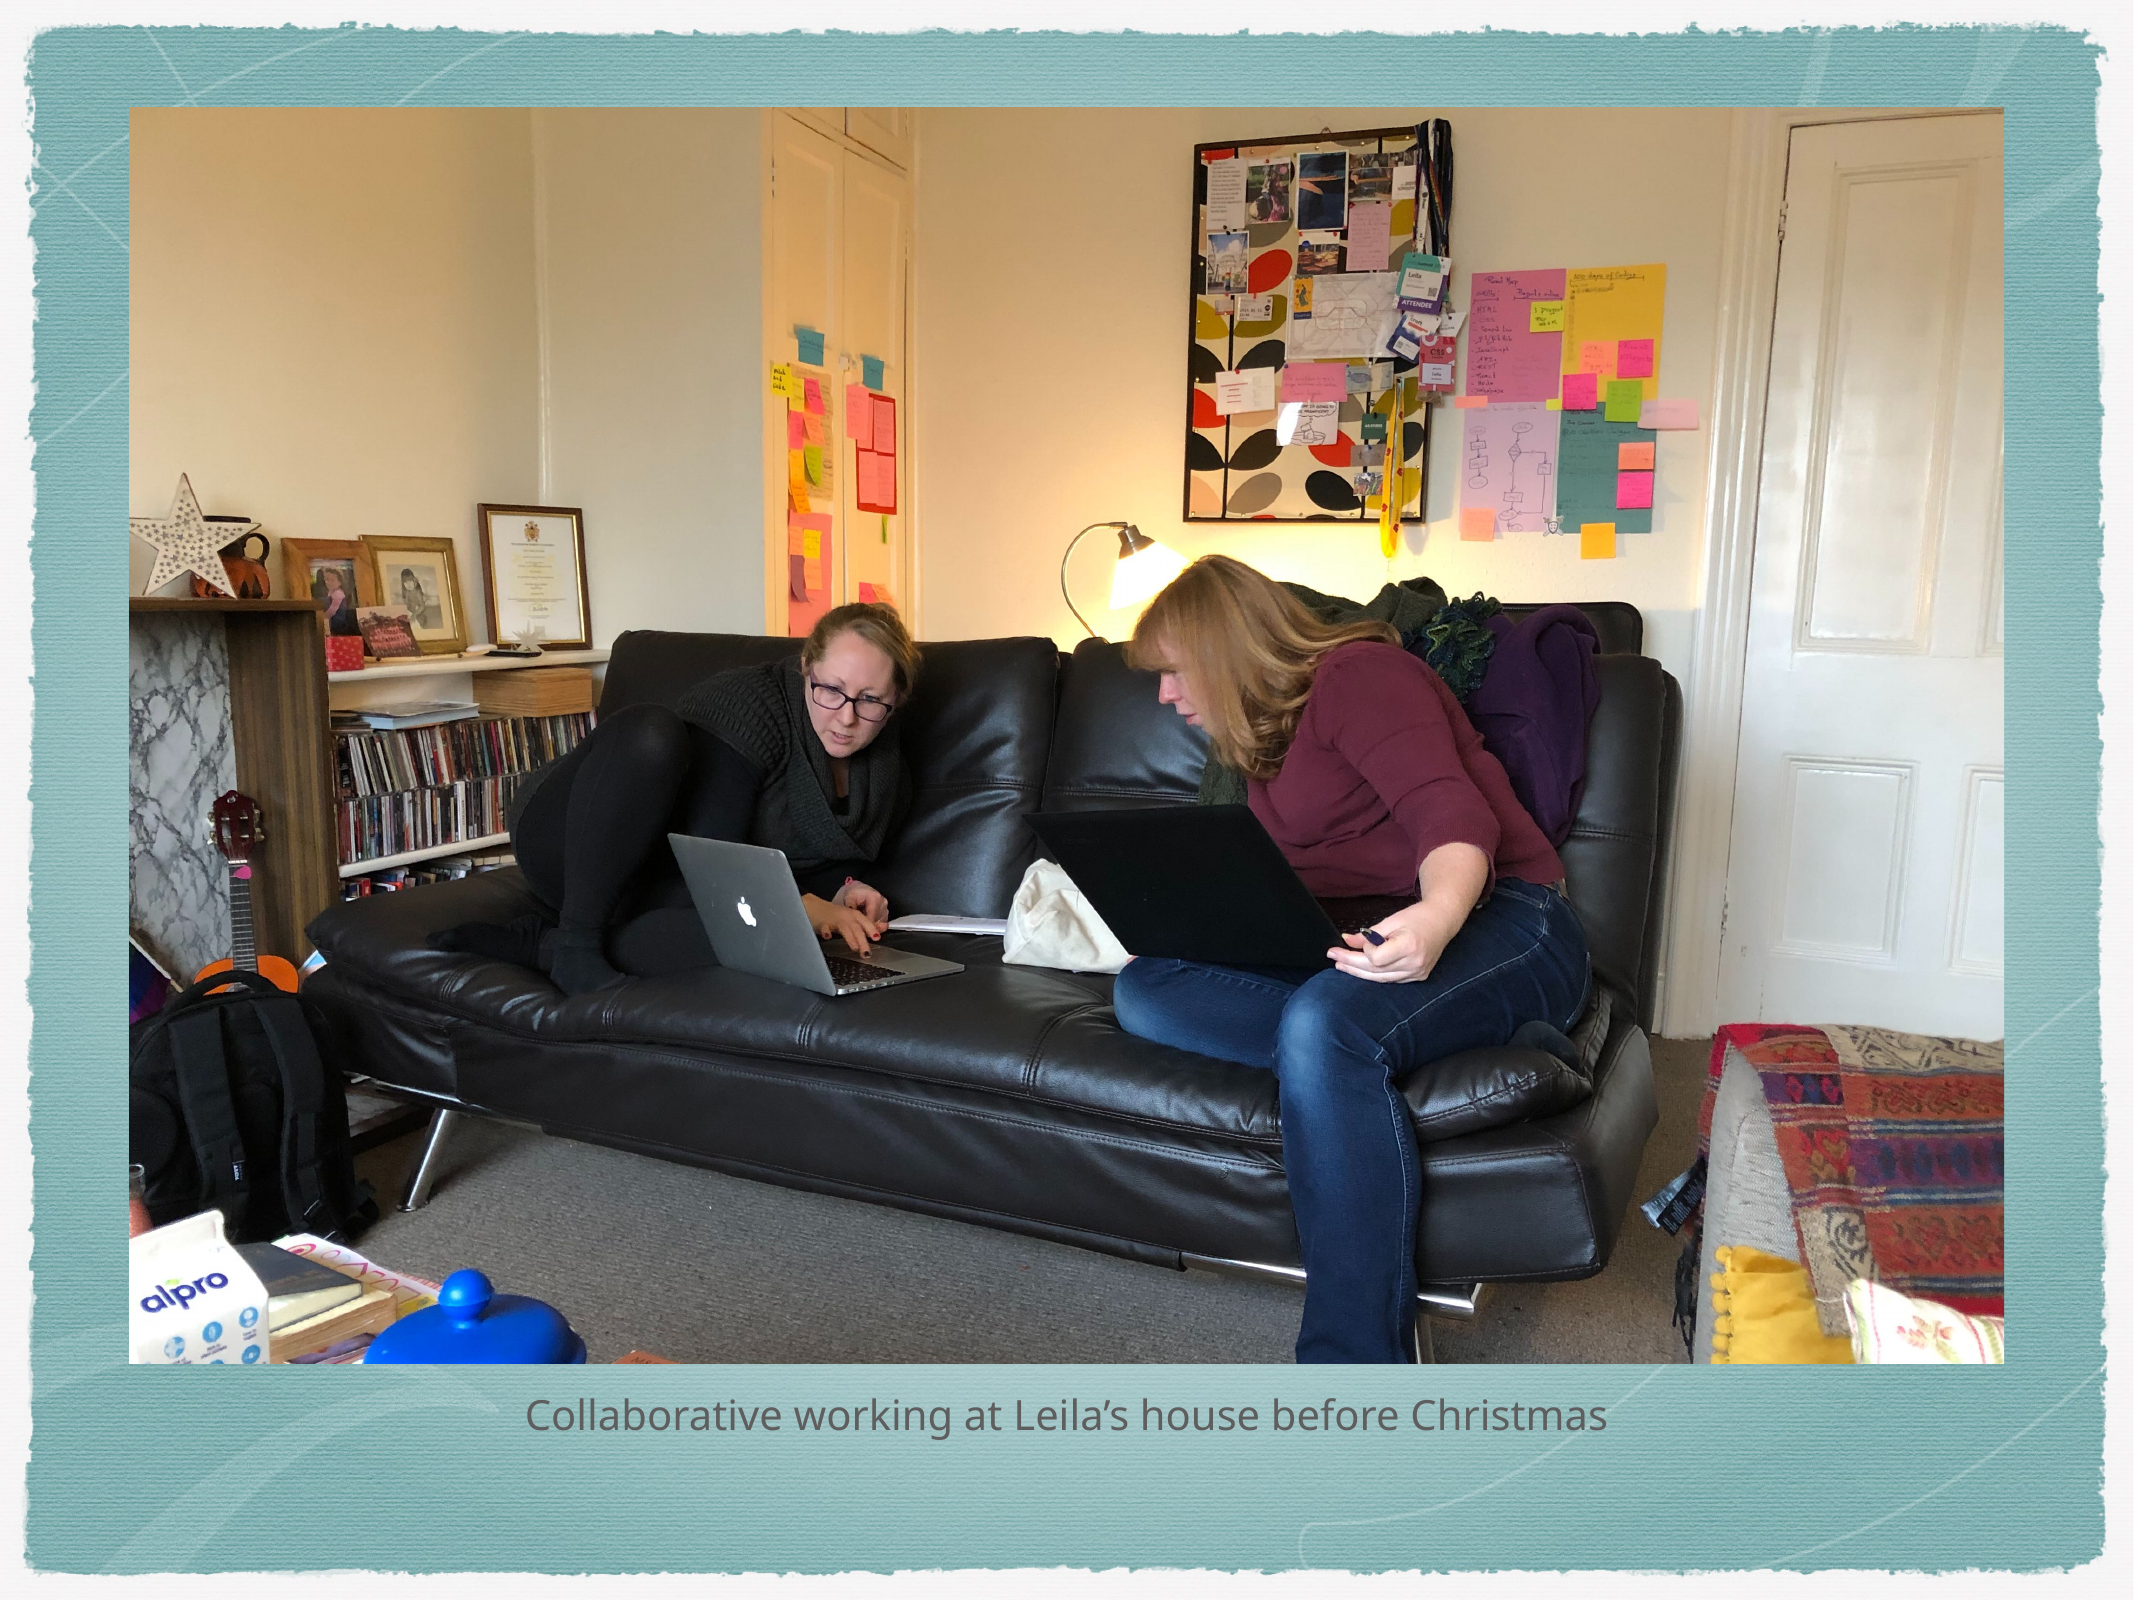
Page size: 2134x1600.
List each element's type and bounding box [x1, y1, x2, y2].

text_box [128, 106, 2005, 1452]
picture [0, 0, 2134, 1600]
